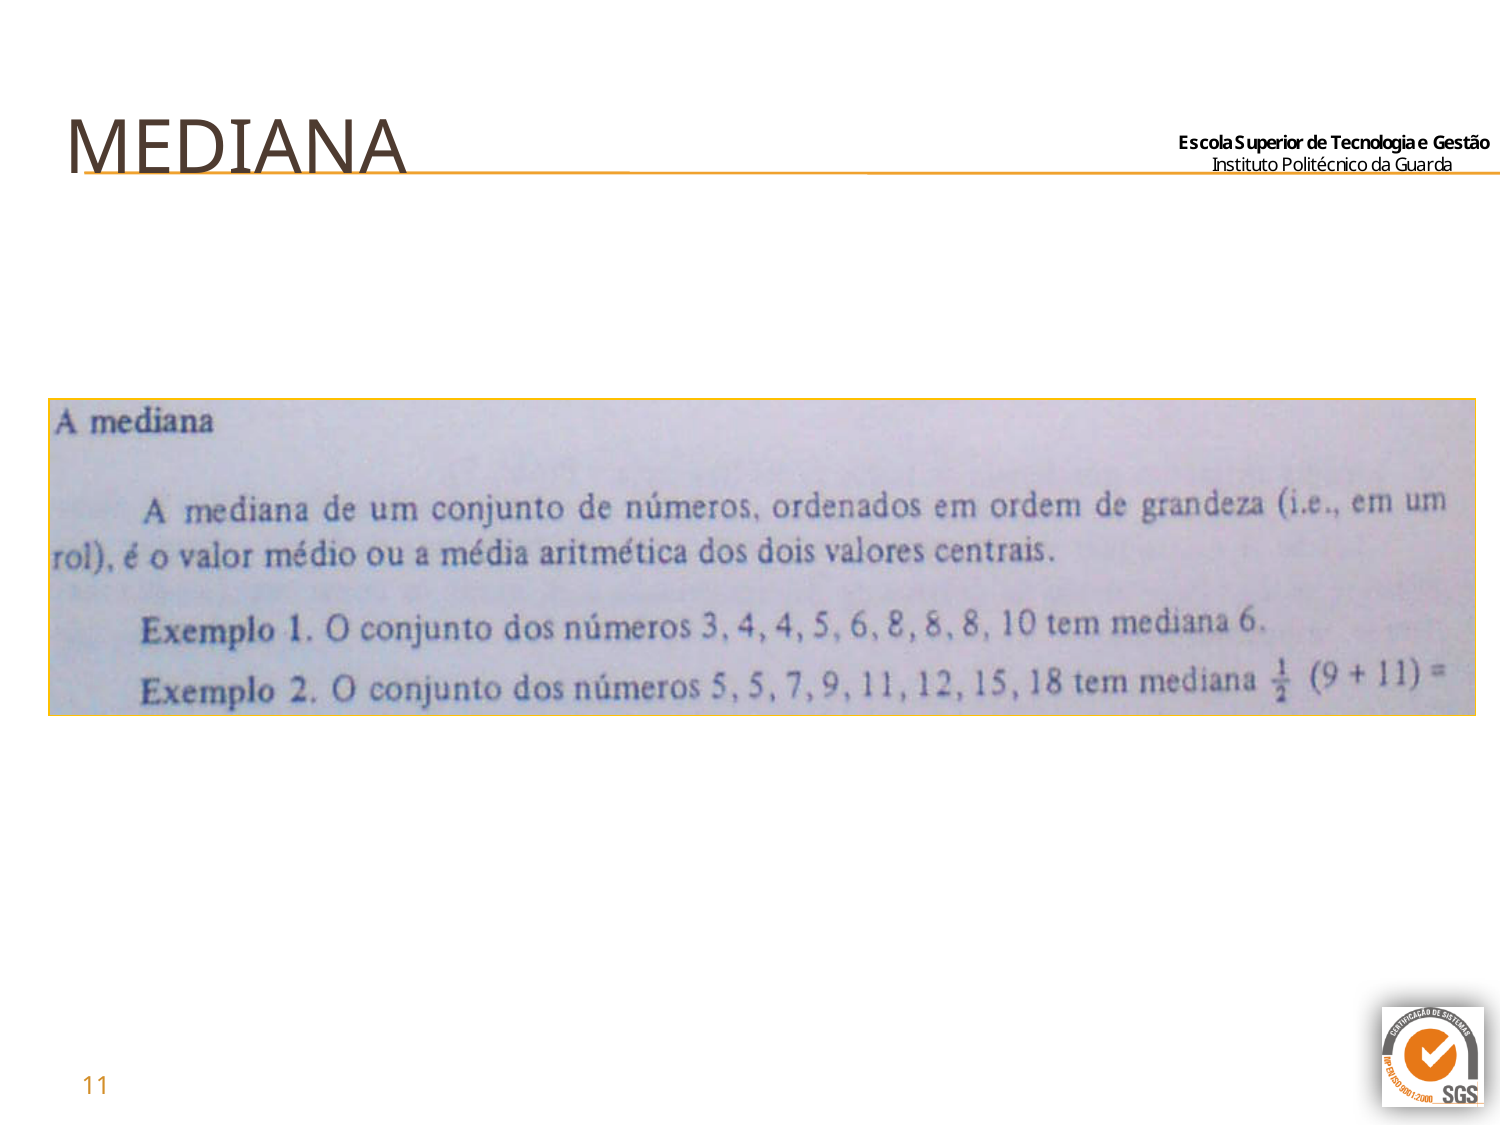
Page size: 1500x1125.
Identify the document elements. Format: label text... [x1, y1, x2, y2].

picture [1382, 1007, 1484, 1107]
slide_number 11 [0, 1062, 125, 1103]
title mediana [49, 75, 1475, 213]
picture [49, 399, 1476, 715]
